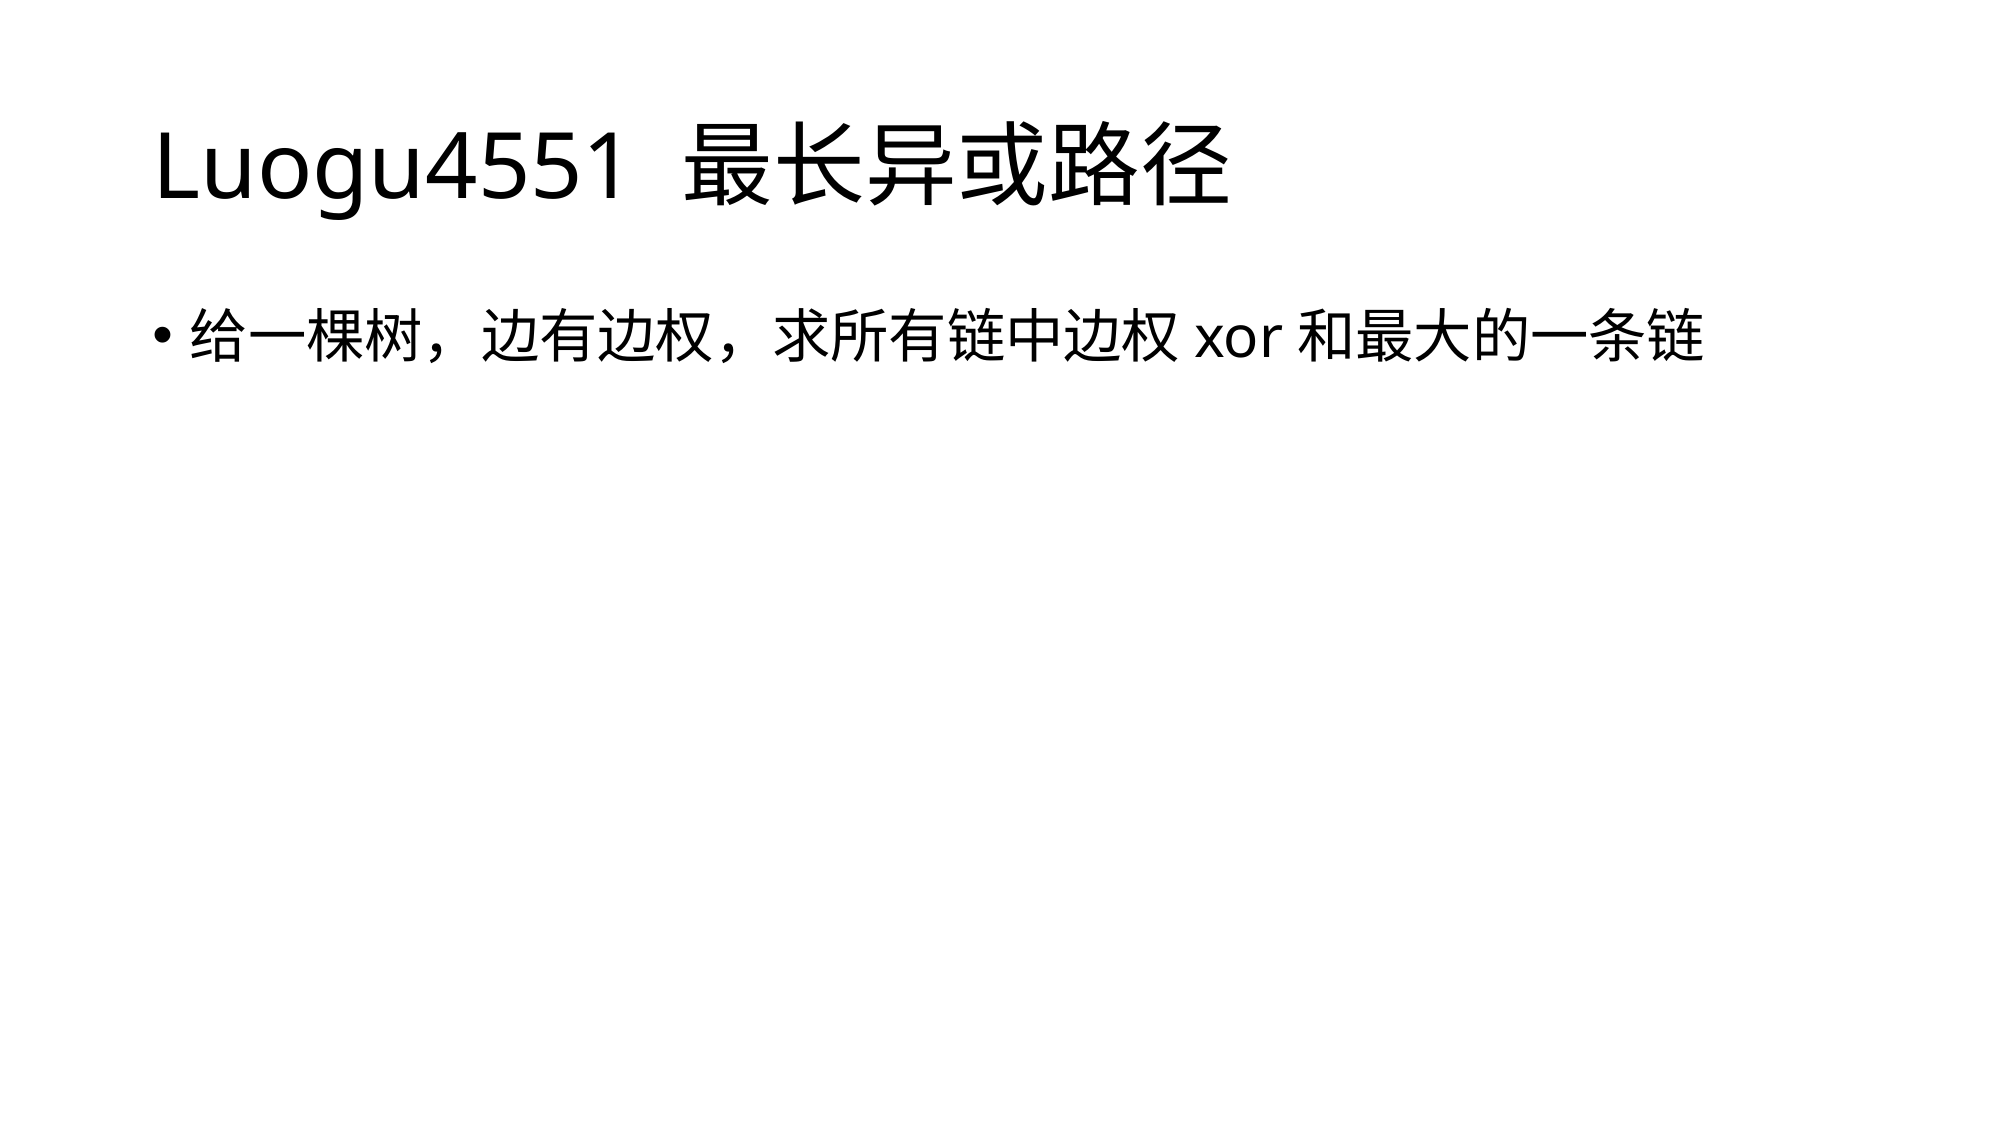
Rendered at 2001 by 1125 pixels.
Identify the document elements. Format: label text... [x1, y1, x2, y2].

list 给一棵树，边有边权，求所有链中边权xor和最大的一条链 [137, 299, 1863, 1014]
title Luogu4551 最长异或路径 [137, 59, 1863, 278]
